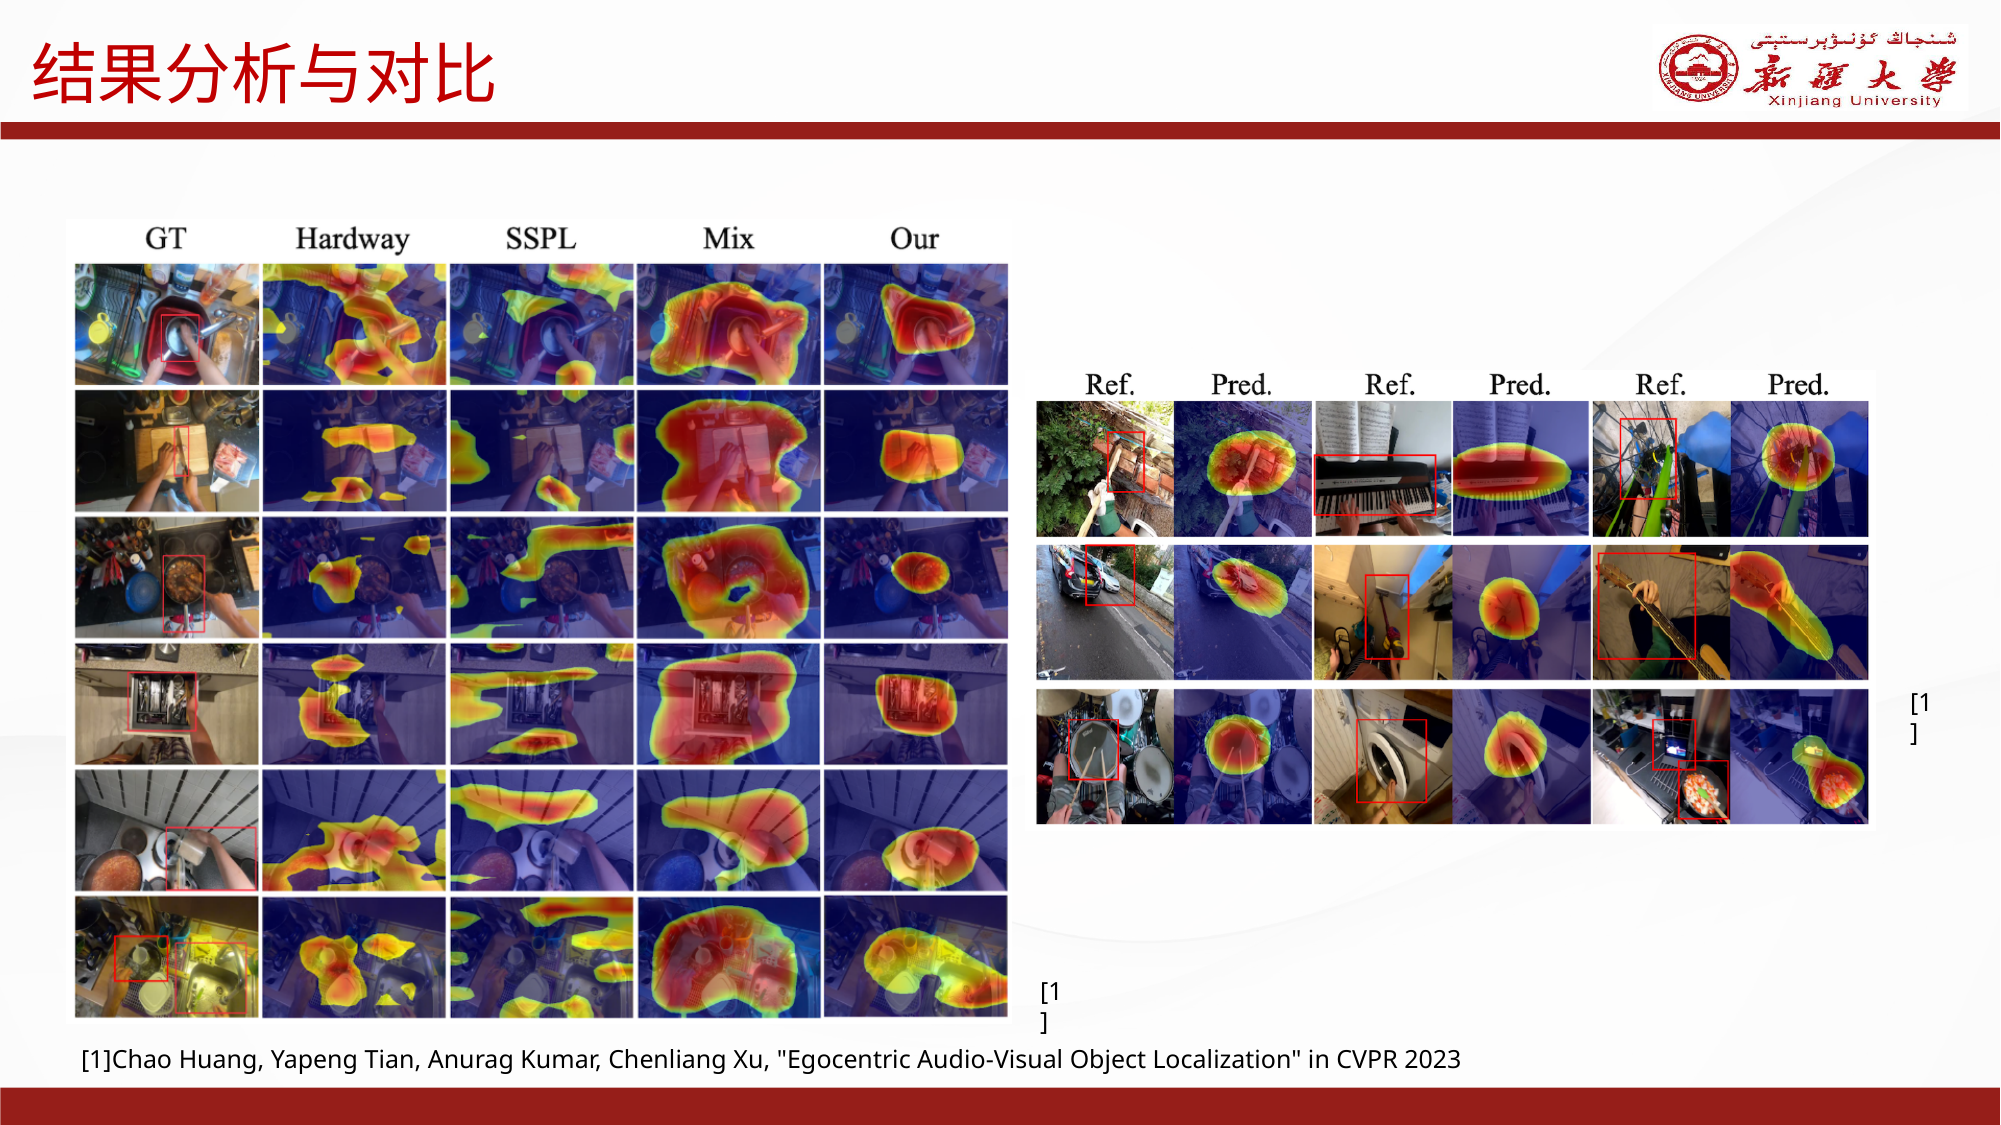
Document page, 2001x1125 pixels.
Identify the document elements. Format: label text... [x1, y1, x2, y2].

text_box [0, 1086, 2000, 1125]
text_box [1] [1025, 967, 1085, 1036]
picture [0, 140, 2000, 1086]
text_box [1] [1895, 679, 1955, 754]
picture [0, 0, 2000, 121]
text_box [0, 121, 2000, 140]
text_box 结果分析与对比 [31, 24, 1611, 113]
text_box [1]Chao Huang, Yapeng Tian, Anurag Kumar, Chenliang Xu, "Egocentric Audio-Visual Object Localization" in CVPR 2023 [66, 1036, 1934, 1075]
